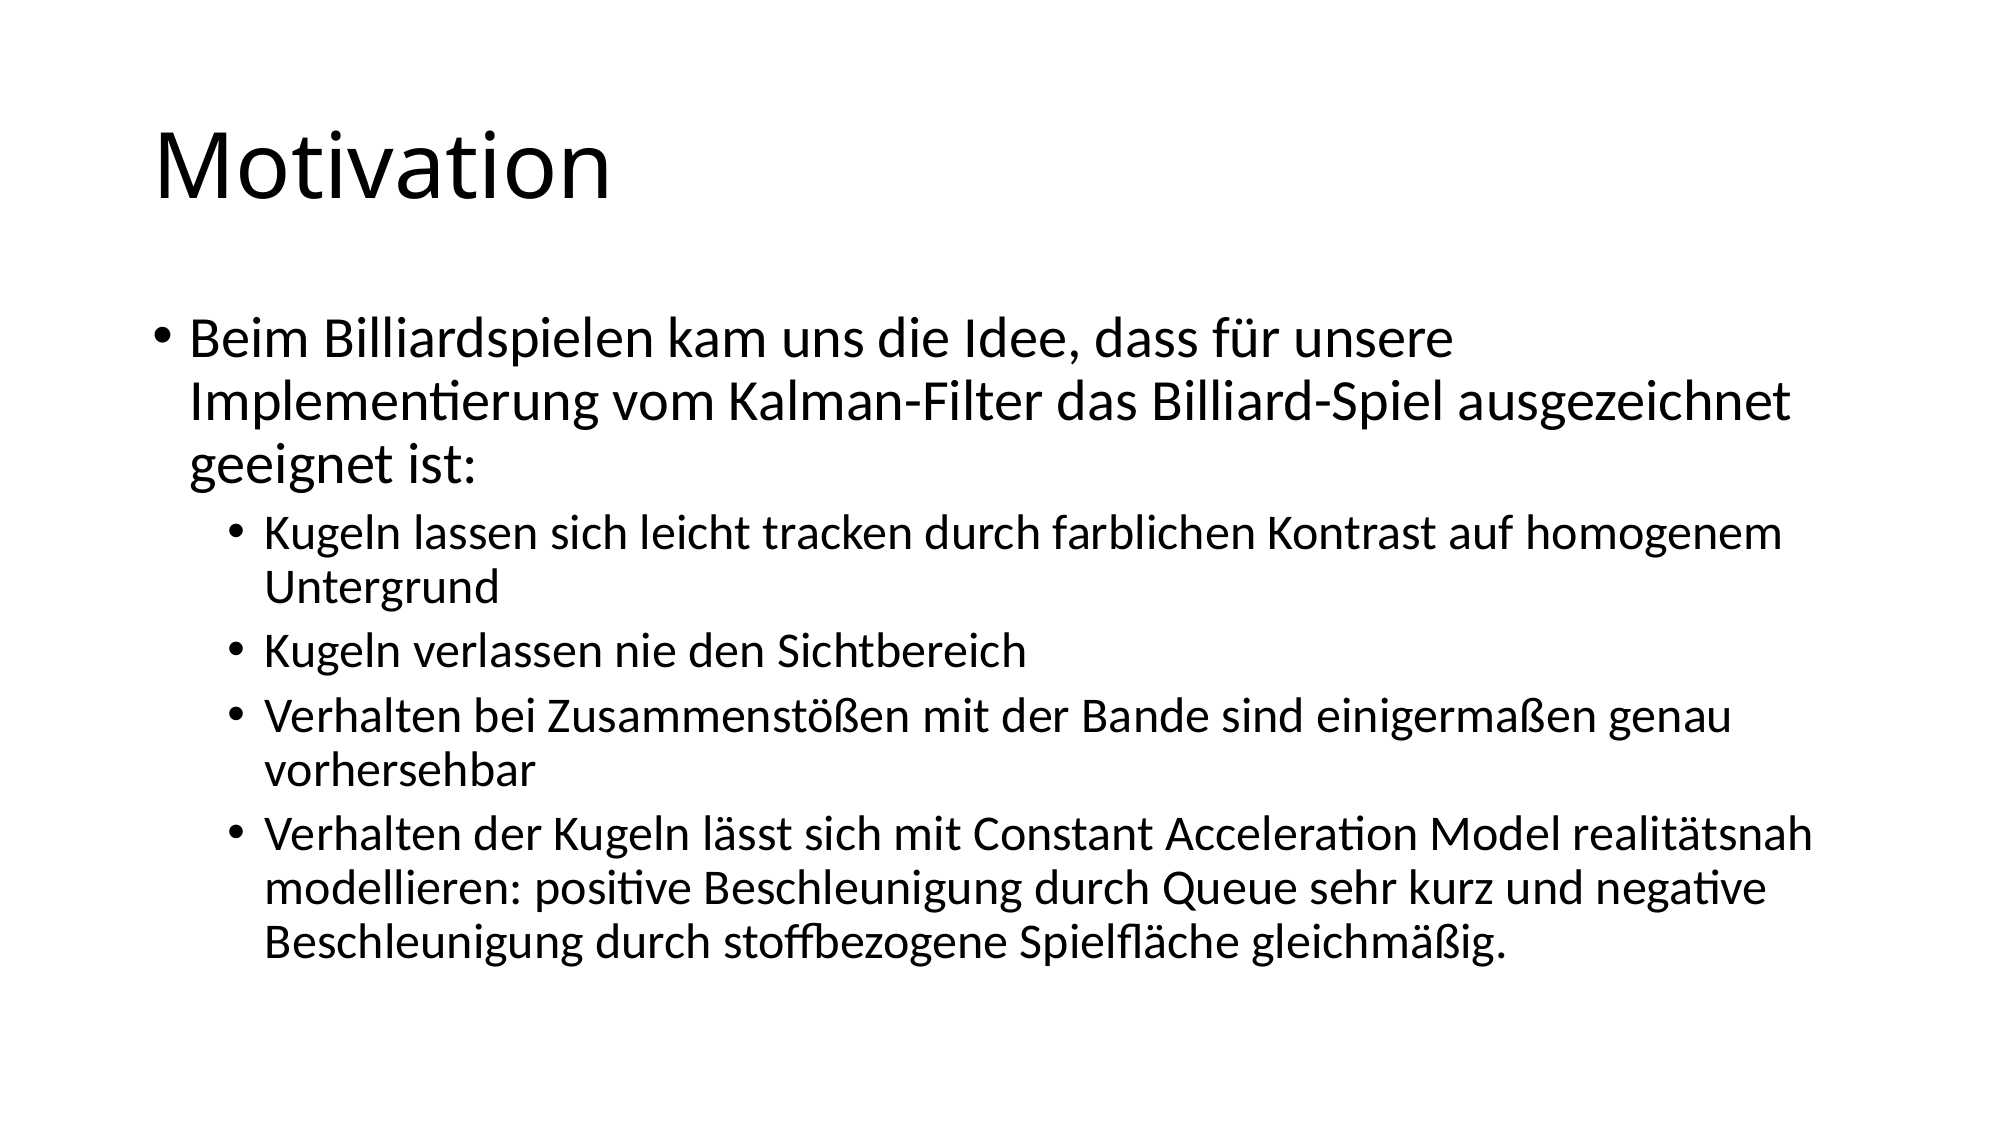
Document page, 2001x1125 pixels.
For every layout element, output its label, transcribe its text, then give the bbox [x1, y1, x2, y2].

list Beim Billiardspielen kam uns die Idee, dass für unsere Implementierung vom Kalman-Filter das Billiard-Spiel ausgezeichnet geeignet ist: Kugeln lassen sich leicht tracken durch farblichen Kontrast auf homogenem Untergrund Kugeln verlassen nie den Sichtbereich Verhalten bei Zusammenstößen mit der Bande sind einigermaßen genau vorhersehbar Verhalten der Kugeln lässt sich mit Constant Acceleration Model realitätsnah modellieren: positive Beschleunigung durch Queue sehr kurz und negative Beschleunigung durch stoffbezogene Spielfläche gleichmäßig. [137, 299, 1863, 1014]
title Motivation [137, 59, 1863, 278]
